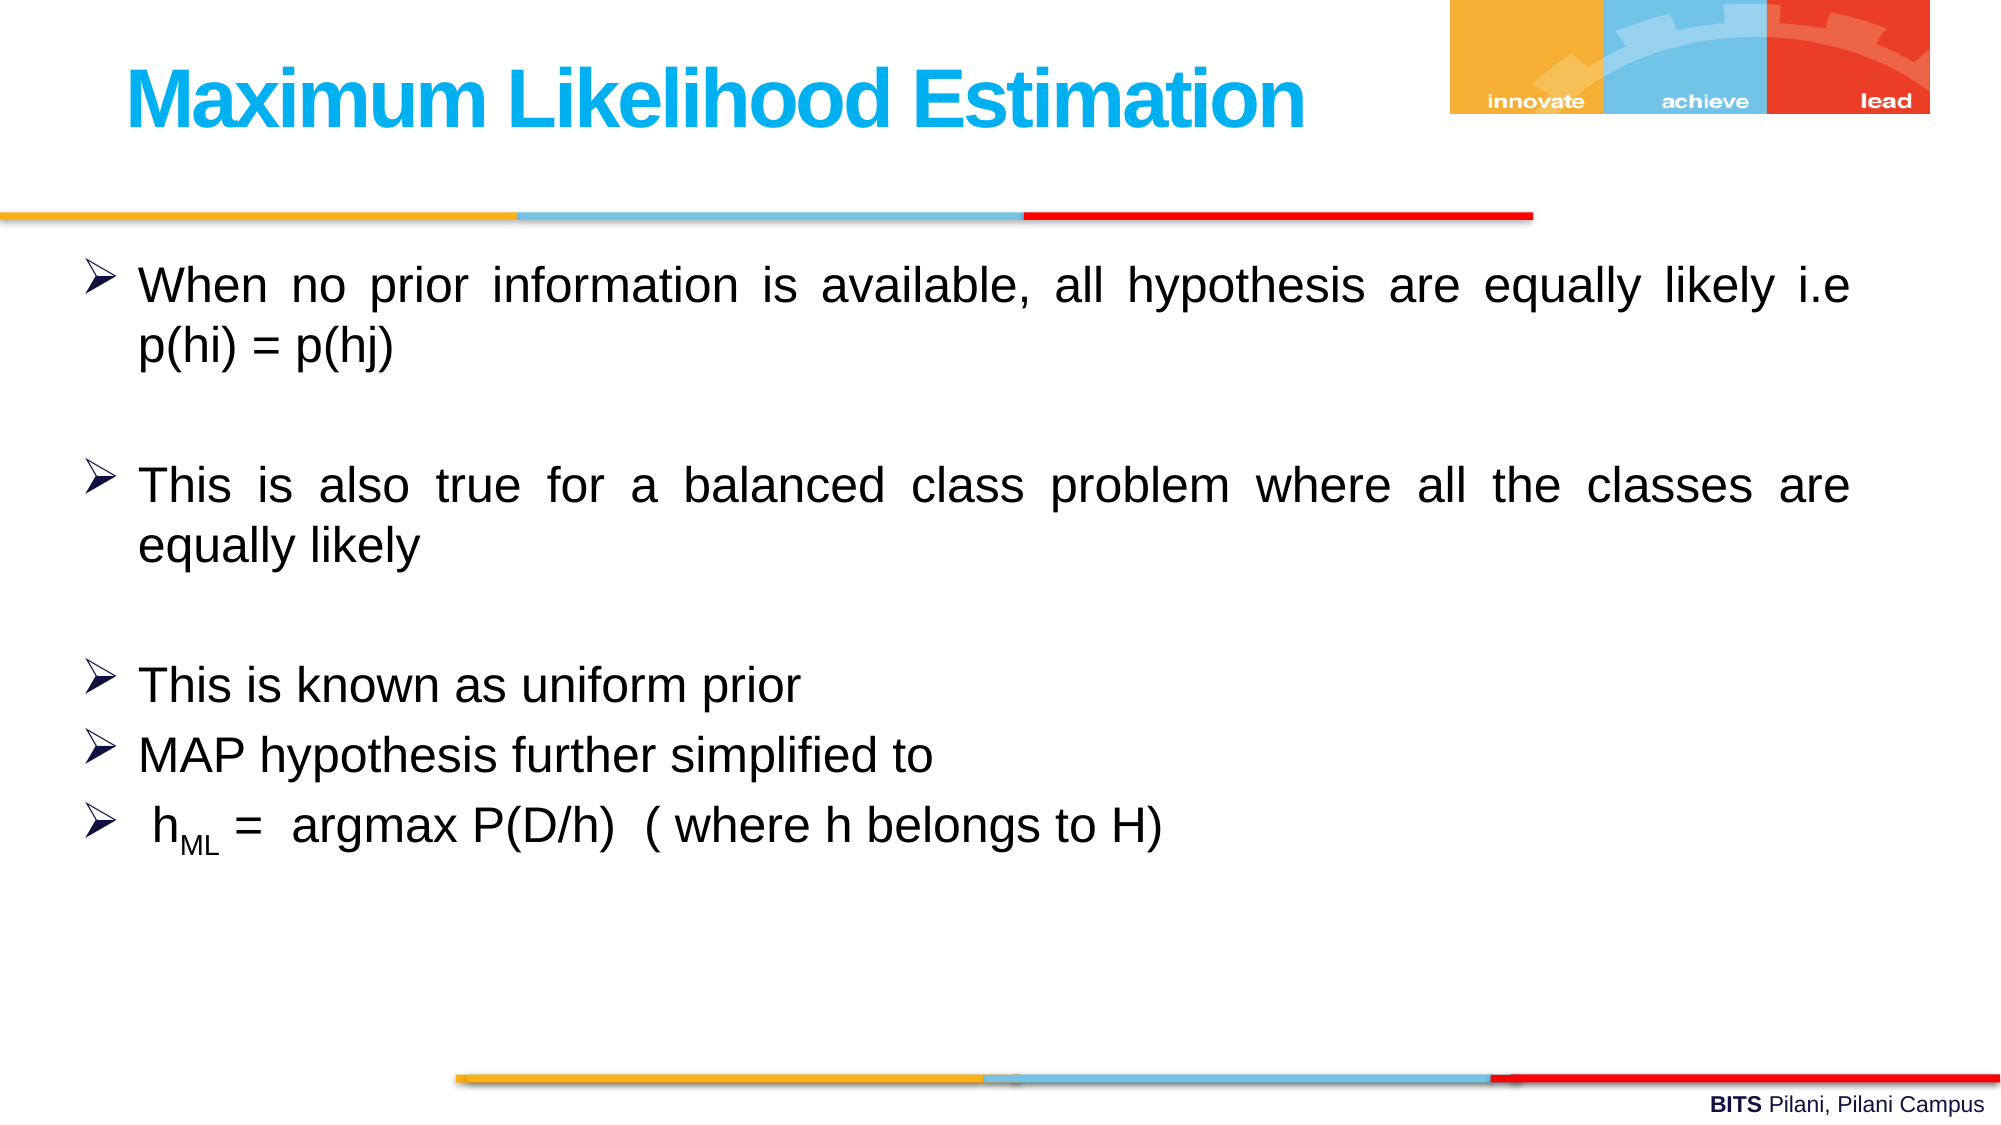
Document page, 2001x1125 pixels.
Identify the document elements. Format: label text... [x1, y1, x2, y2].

list When no prior information is available, all hypothesis are equally likely i.e p(hi) = p(hj) This is also true for a balanced class problem where all the classes are equally likely This is known as uniform prior MAP hypothesis further simplified to hML = argmax P(D/h) ( where h belongs to H) [66, 245, 1867, 988]
list Maximum Likelihood Estimation [66, 75, 1450, 213]
picture [1449, 0, 1930, 114]
